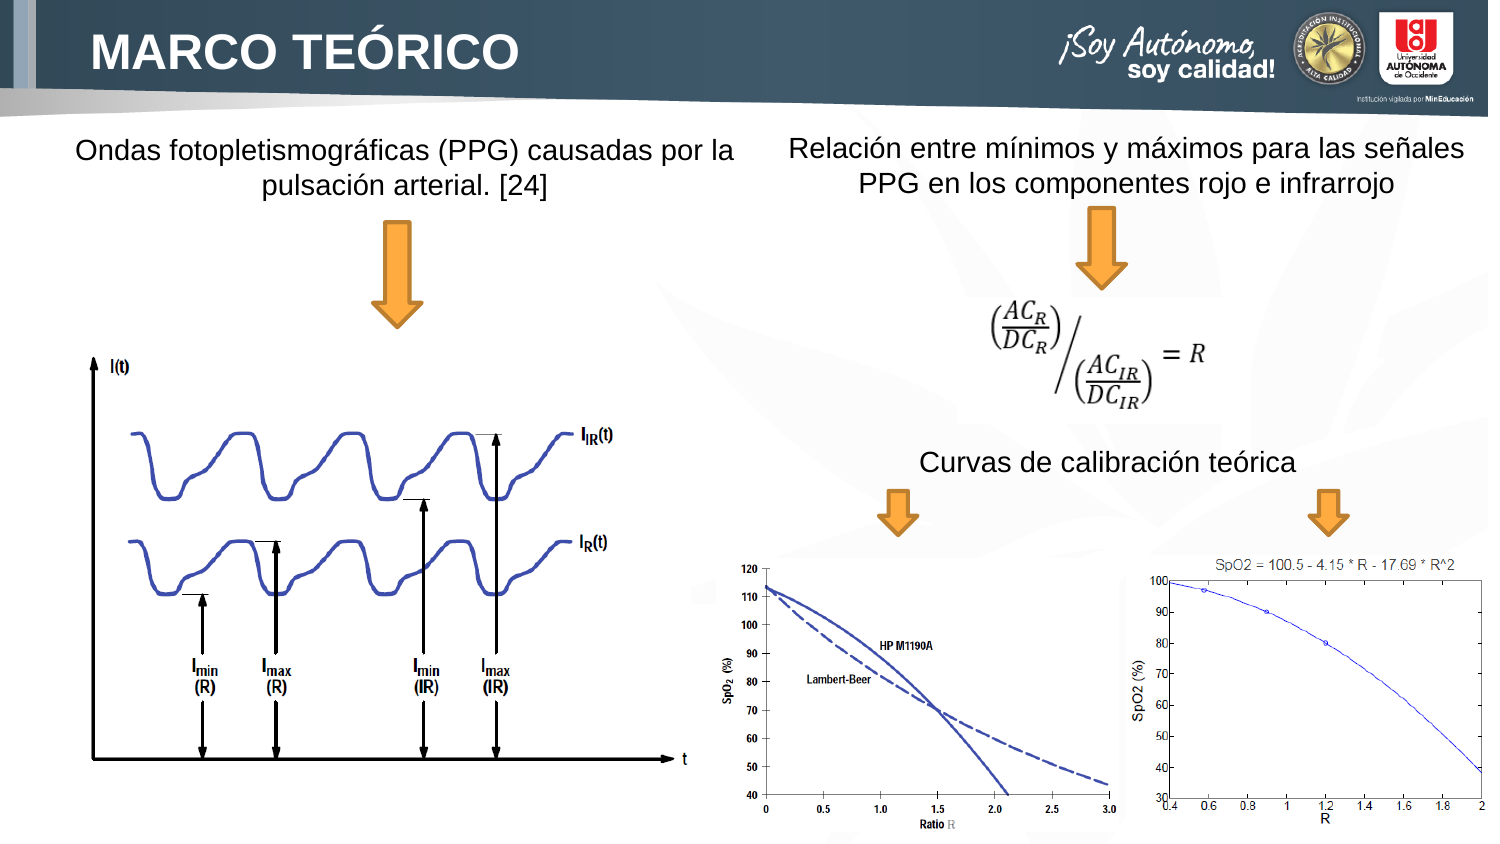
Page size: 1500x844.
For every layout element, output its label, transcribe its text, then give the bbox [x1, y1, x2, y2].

title MARCO TEÓRICO [75, 33, 1425, 124]
text_box [876, 488, 920, 538]
picture [0, 0, 1490, 844]
text_box [1075, 207, 1129, 291]
text_box Ondas fotopletismográficas (PPG) causadas por la pulsación arterial. [24] [30, 124, 781, 216]
text_box Curvas de calibración teórica [809, 435, 1415, 499]
text_box Relación entre mínimos y máximos para las señales PPG en los componentes rojo e infrarrojo [752, 122, 1500, 207]
text_box [1307, 488, 1350, 538]
text_box [370, 220, 424, 330]
